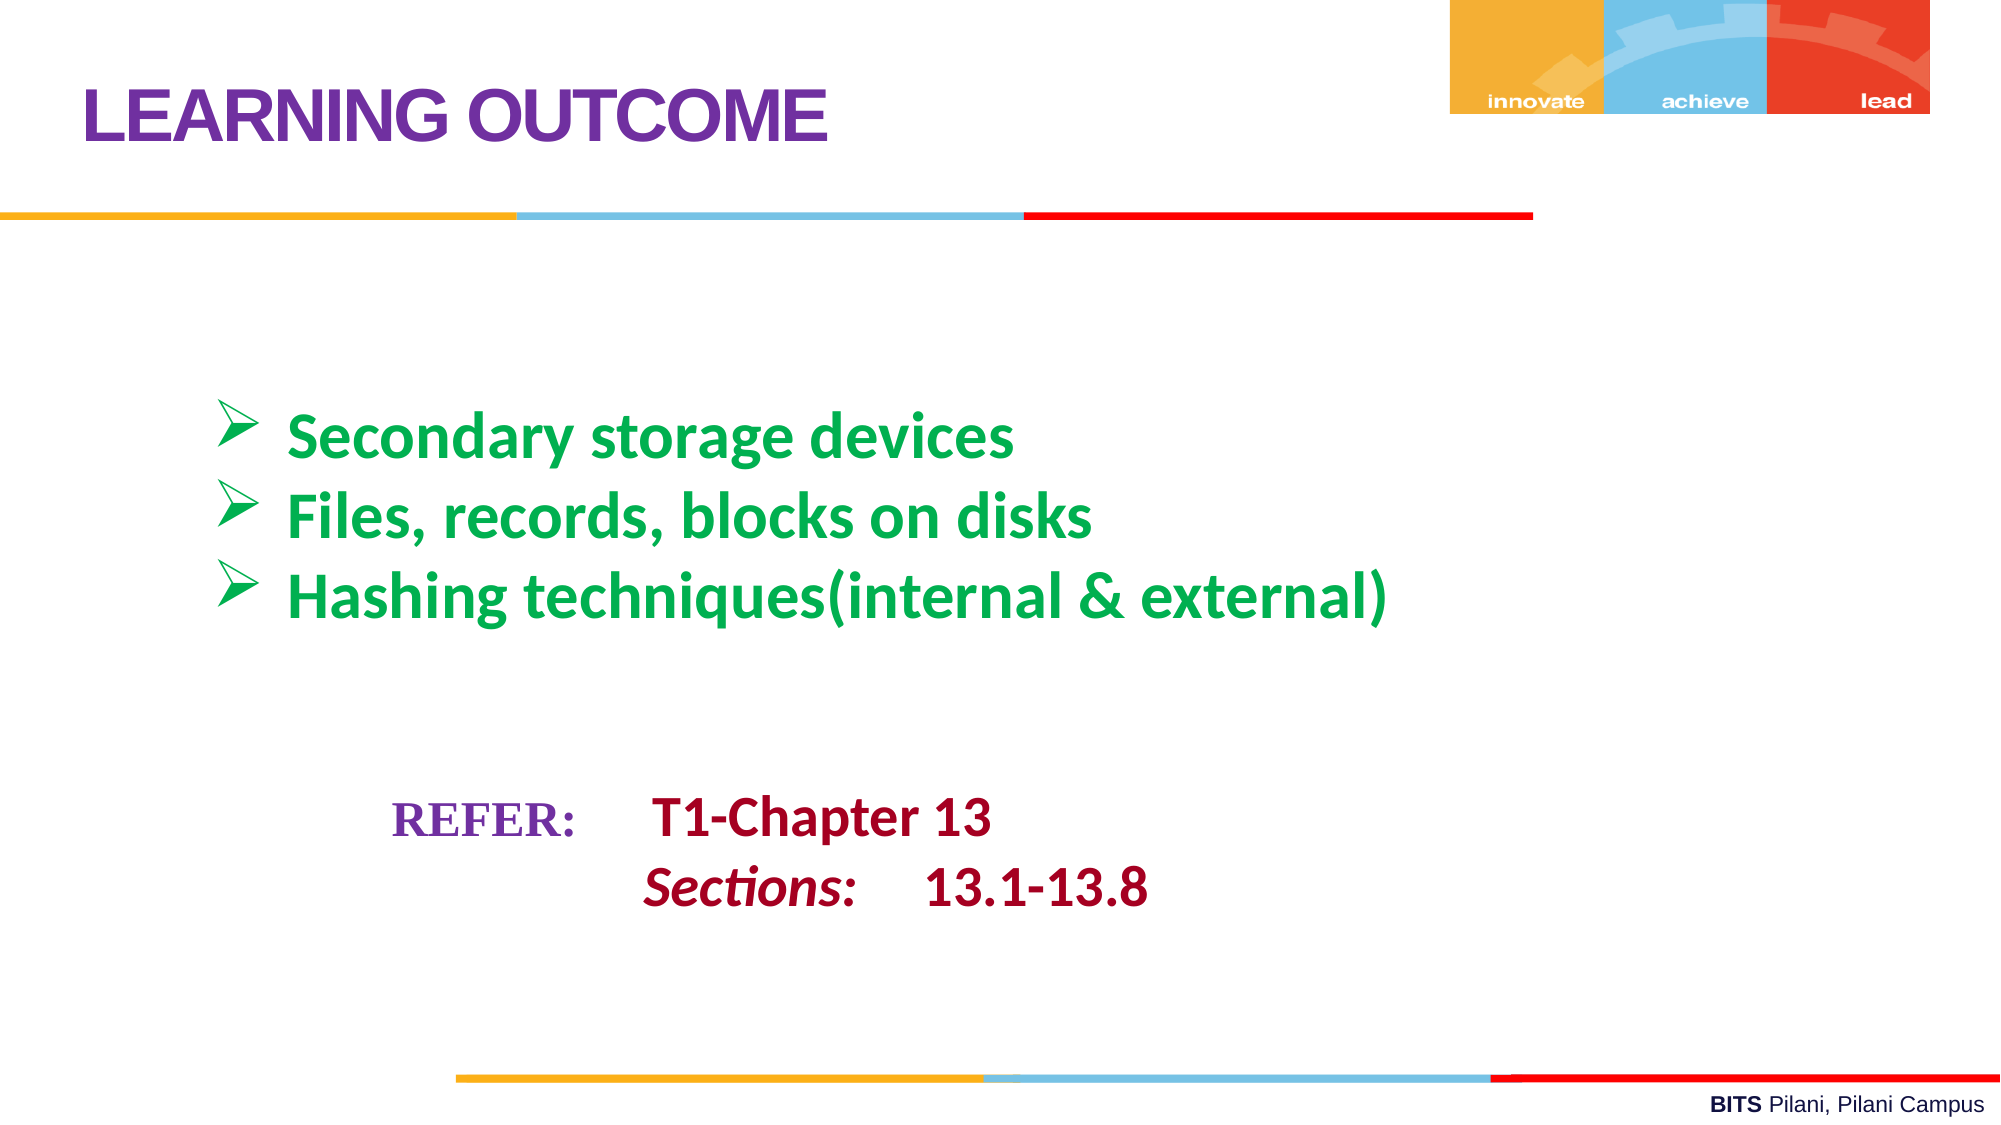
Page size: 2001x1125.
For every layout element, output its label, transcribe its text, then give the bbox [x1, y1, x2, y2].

list LEARNING OUTCOME [66, 24, 1450, 213]
text_box Secondary storage devices Files, records, blocks on disks Hashing techniques(internal & external) [197, 384, 2000, 639]
text_box REFER: T1-Chapter 13 Sections: 13.1-13.8 [376, 770, 1509, 926]
picture [1449, 0, 1930, 114]
